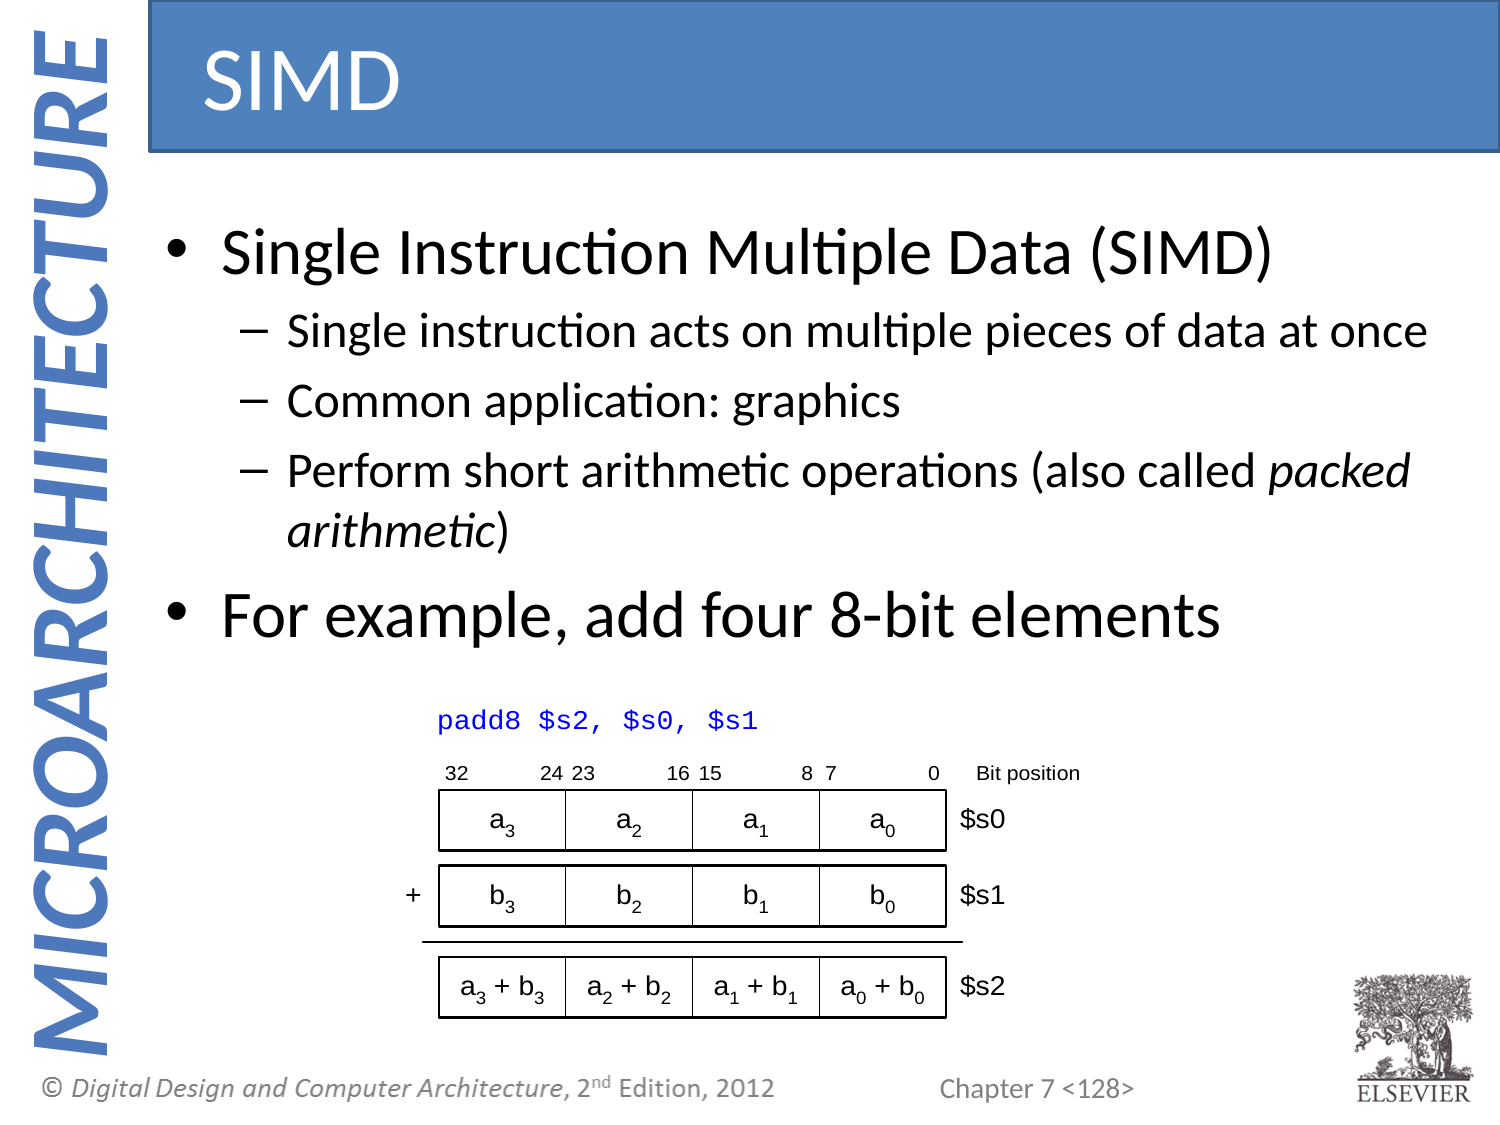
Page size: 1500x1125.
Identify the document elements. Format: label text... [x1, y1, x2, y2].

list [387, 687, 1126, 1024]
list Single Instruction Multiple Data (SIMD) Single instruction acts on multiple pieces of data at once Common application: graphics Perform short arithmetic operations (also called packed arithmetic) For example, add four 8-bit elements [150, 200, 1463, 1013]
picture [0, 0, 1500, 1125]
text_box SIMD [187, 11, 1488, 136]
